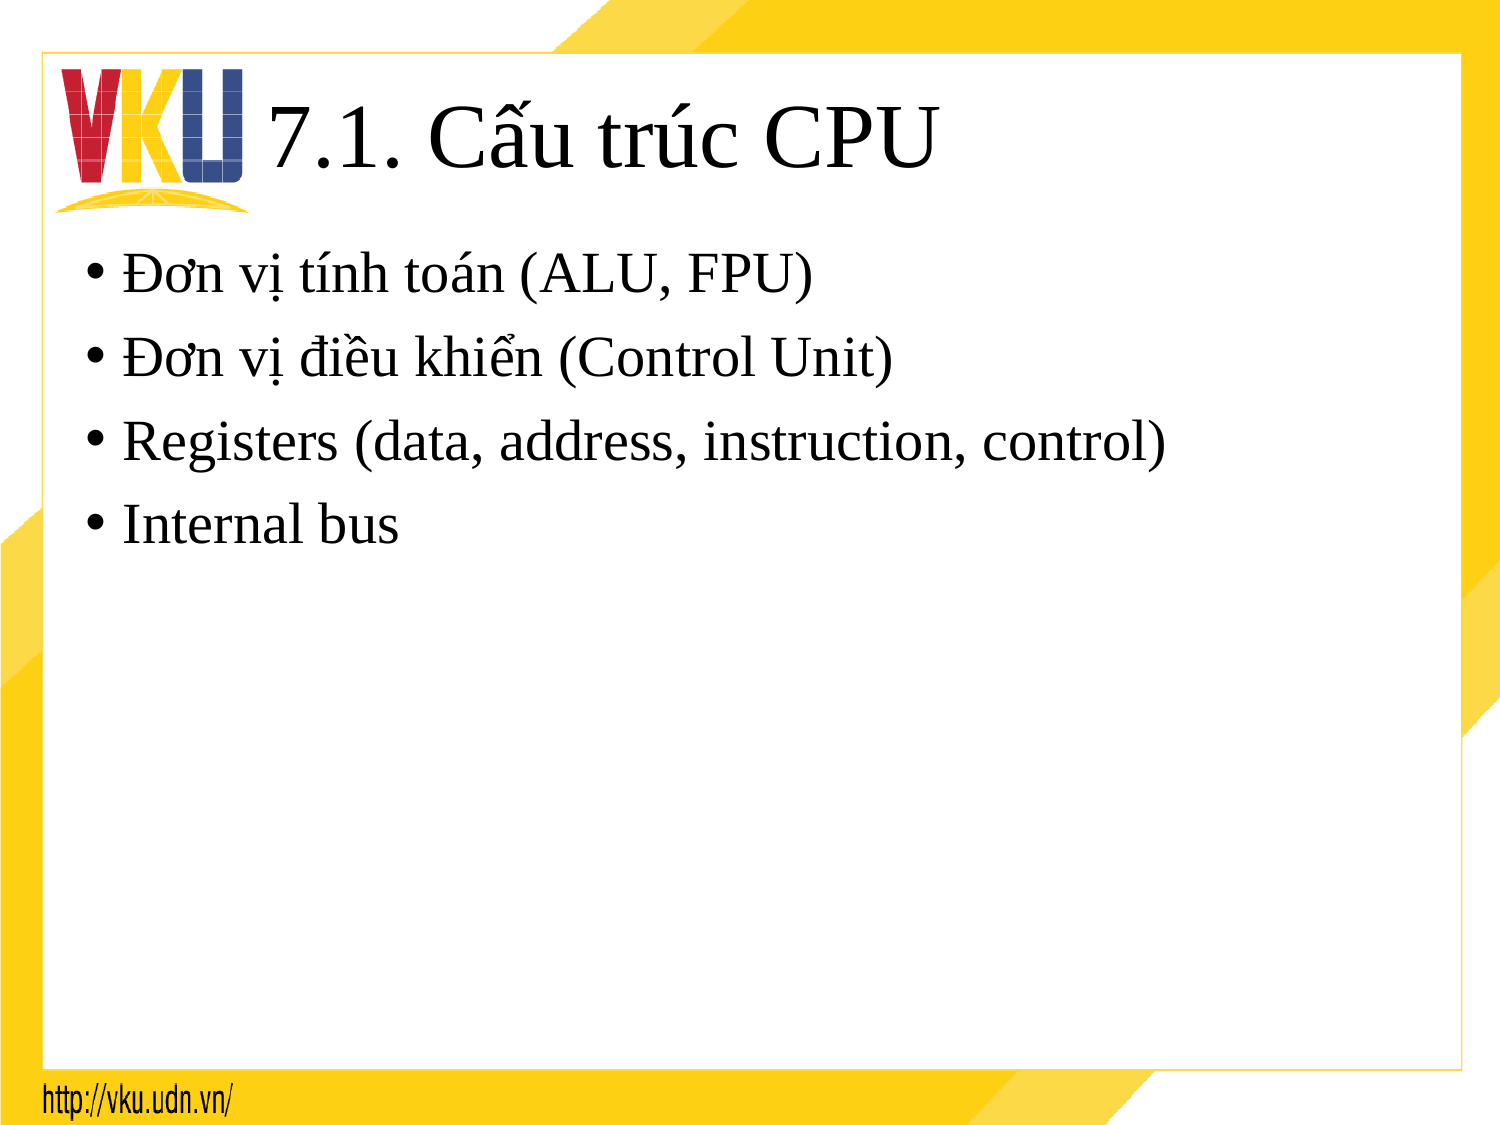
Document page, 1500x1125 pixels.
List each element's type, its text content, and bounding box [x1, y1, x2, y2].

picture [0, 0, 1500, 1125]
title 7.1. Cấu trúc CPU [251, 59, 1397, 216]
list Đơn vị tính toán (ALU, FPU) Đơn vị điều khiển (Control Unit) Registers (data, address, instruction, control) Internal bus [70, 234, 1437, 1033]
